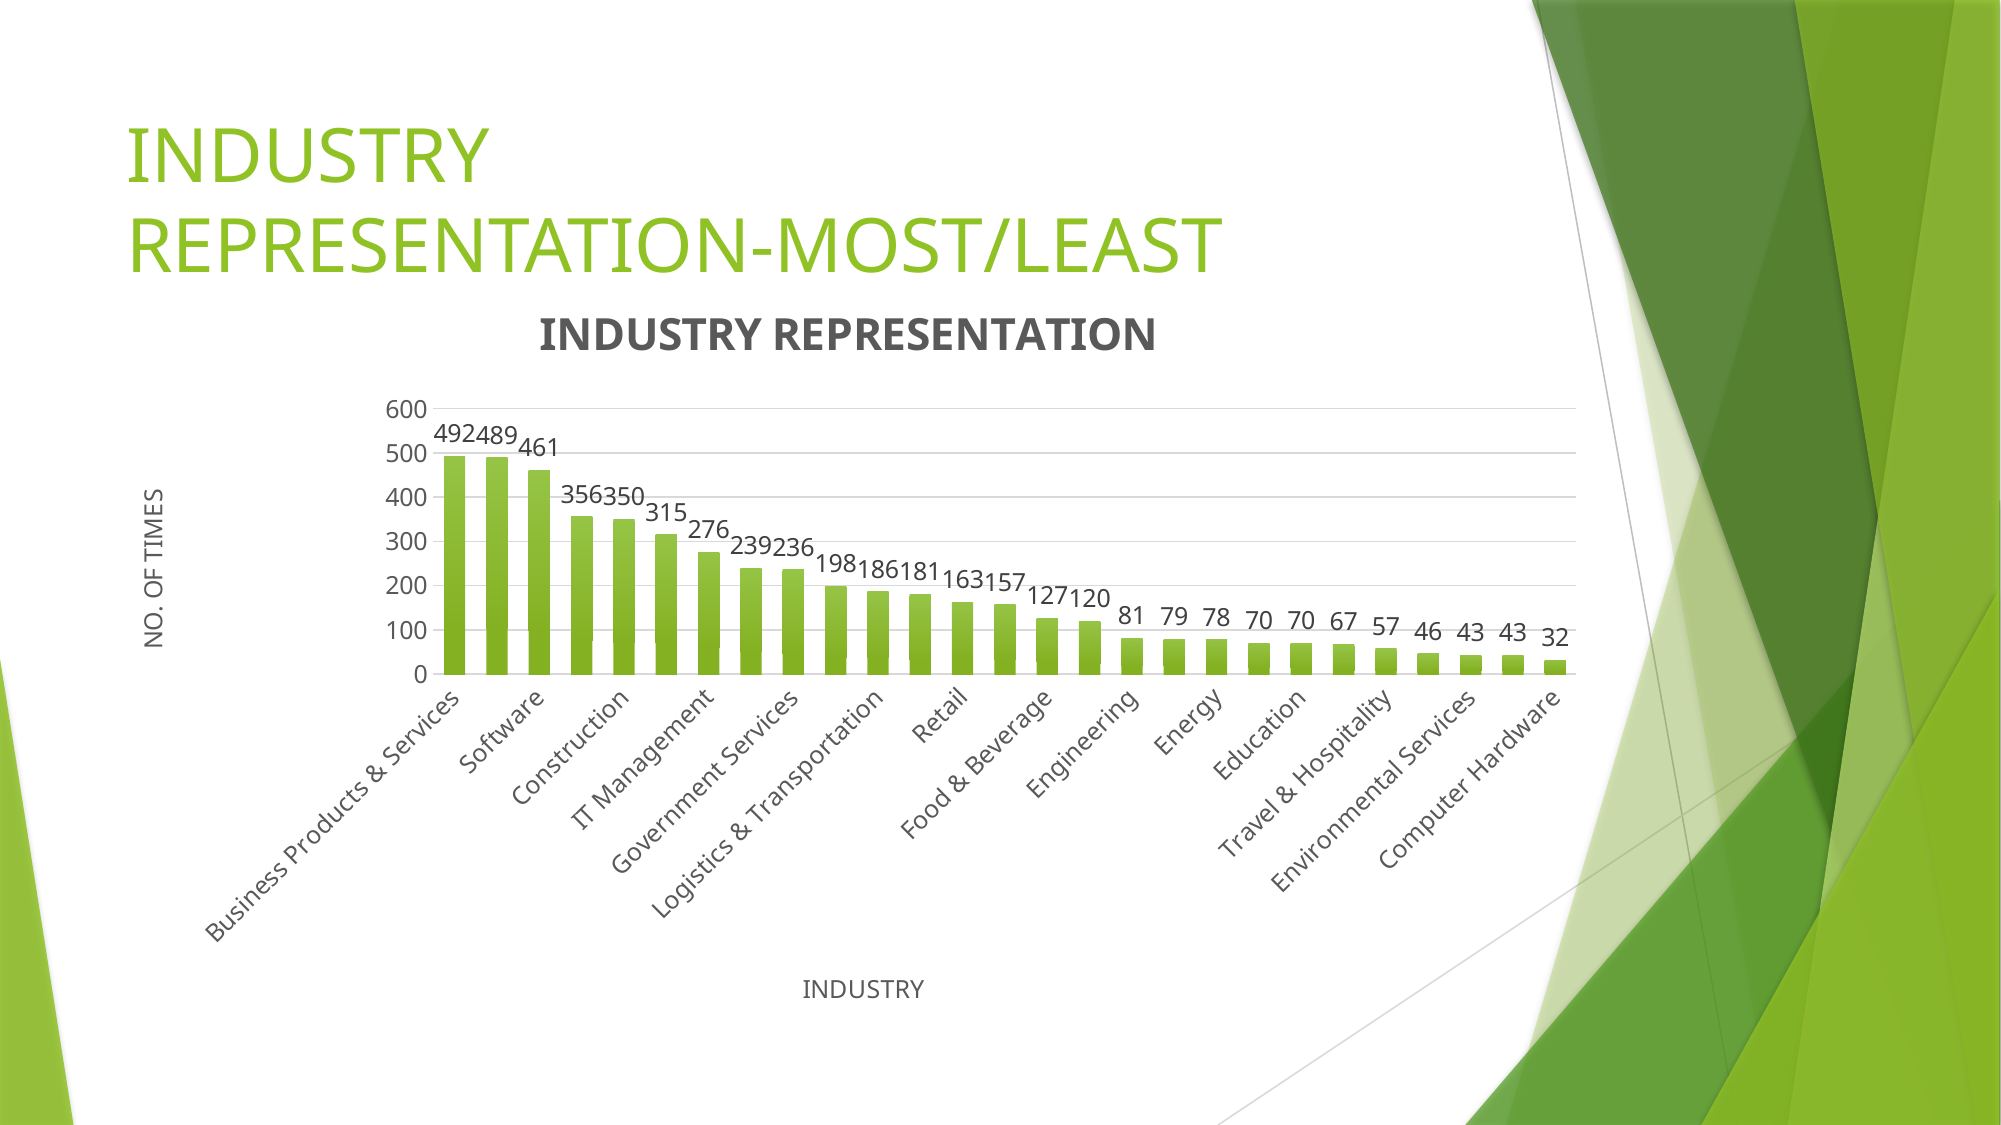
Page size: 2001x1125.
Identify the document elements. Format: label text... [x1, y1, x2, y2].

chart [90, 266, 1608, 1040]
title INDUSTRY REPRESENTATION-MOST/LEAST [111, 99, 1522, 265]
